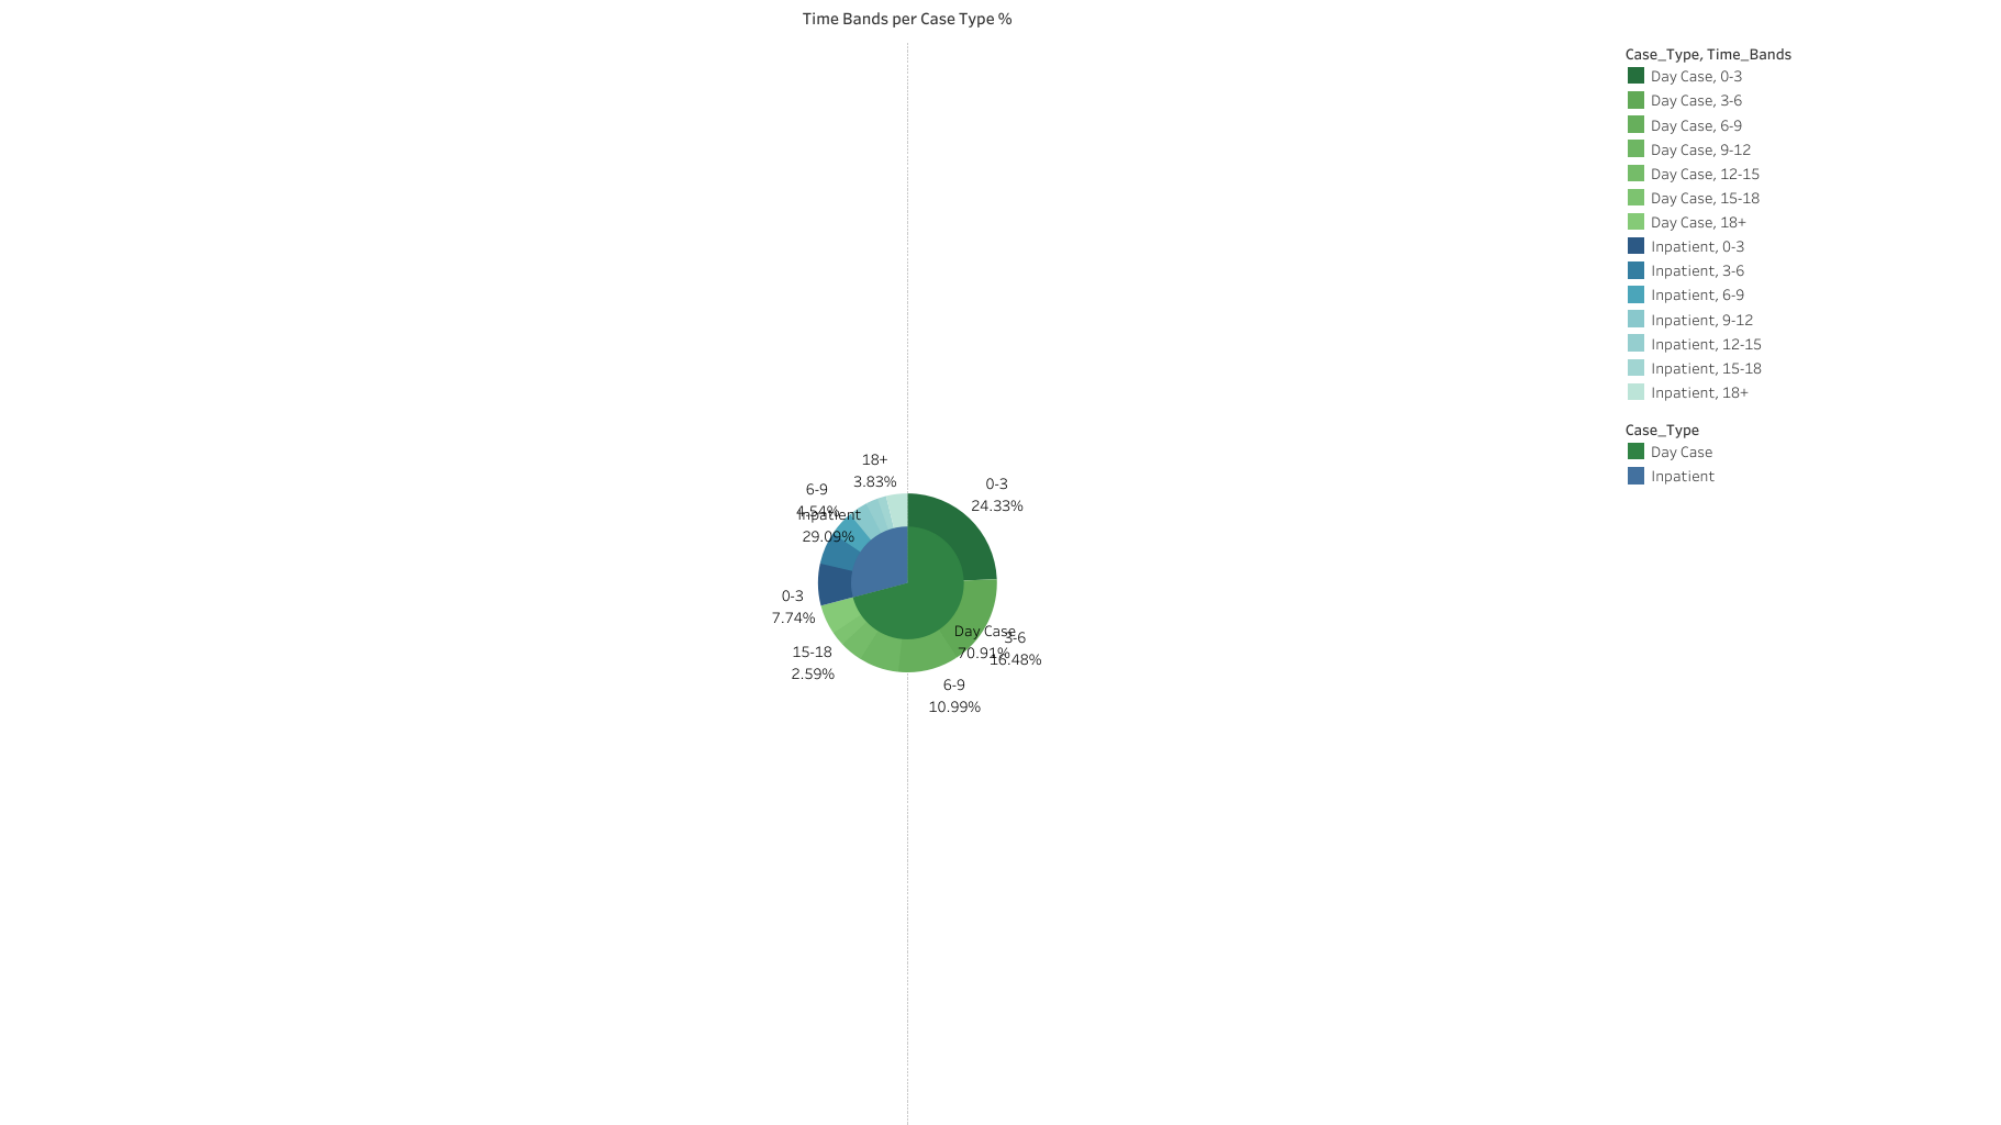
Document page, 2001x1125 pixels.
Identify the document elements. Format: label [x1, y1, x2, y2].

picture [203, 0, 1797, 1125]
